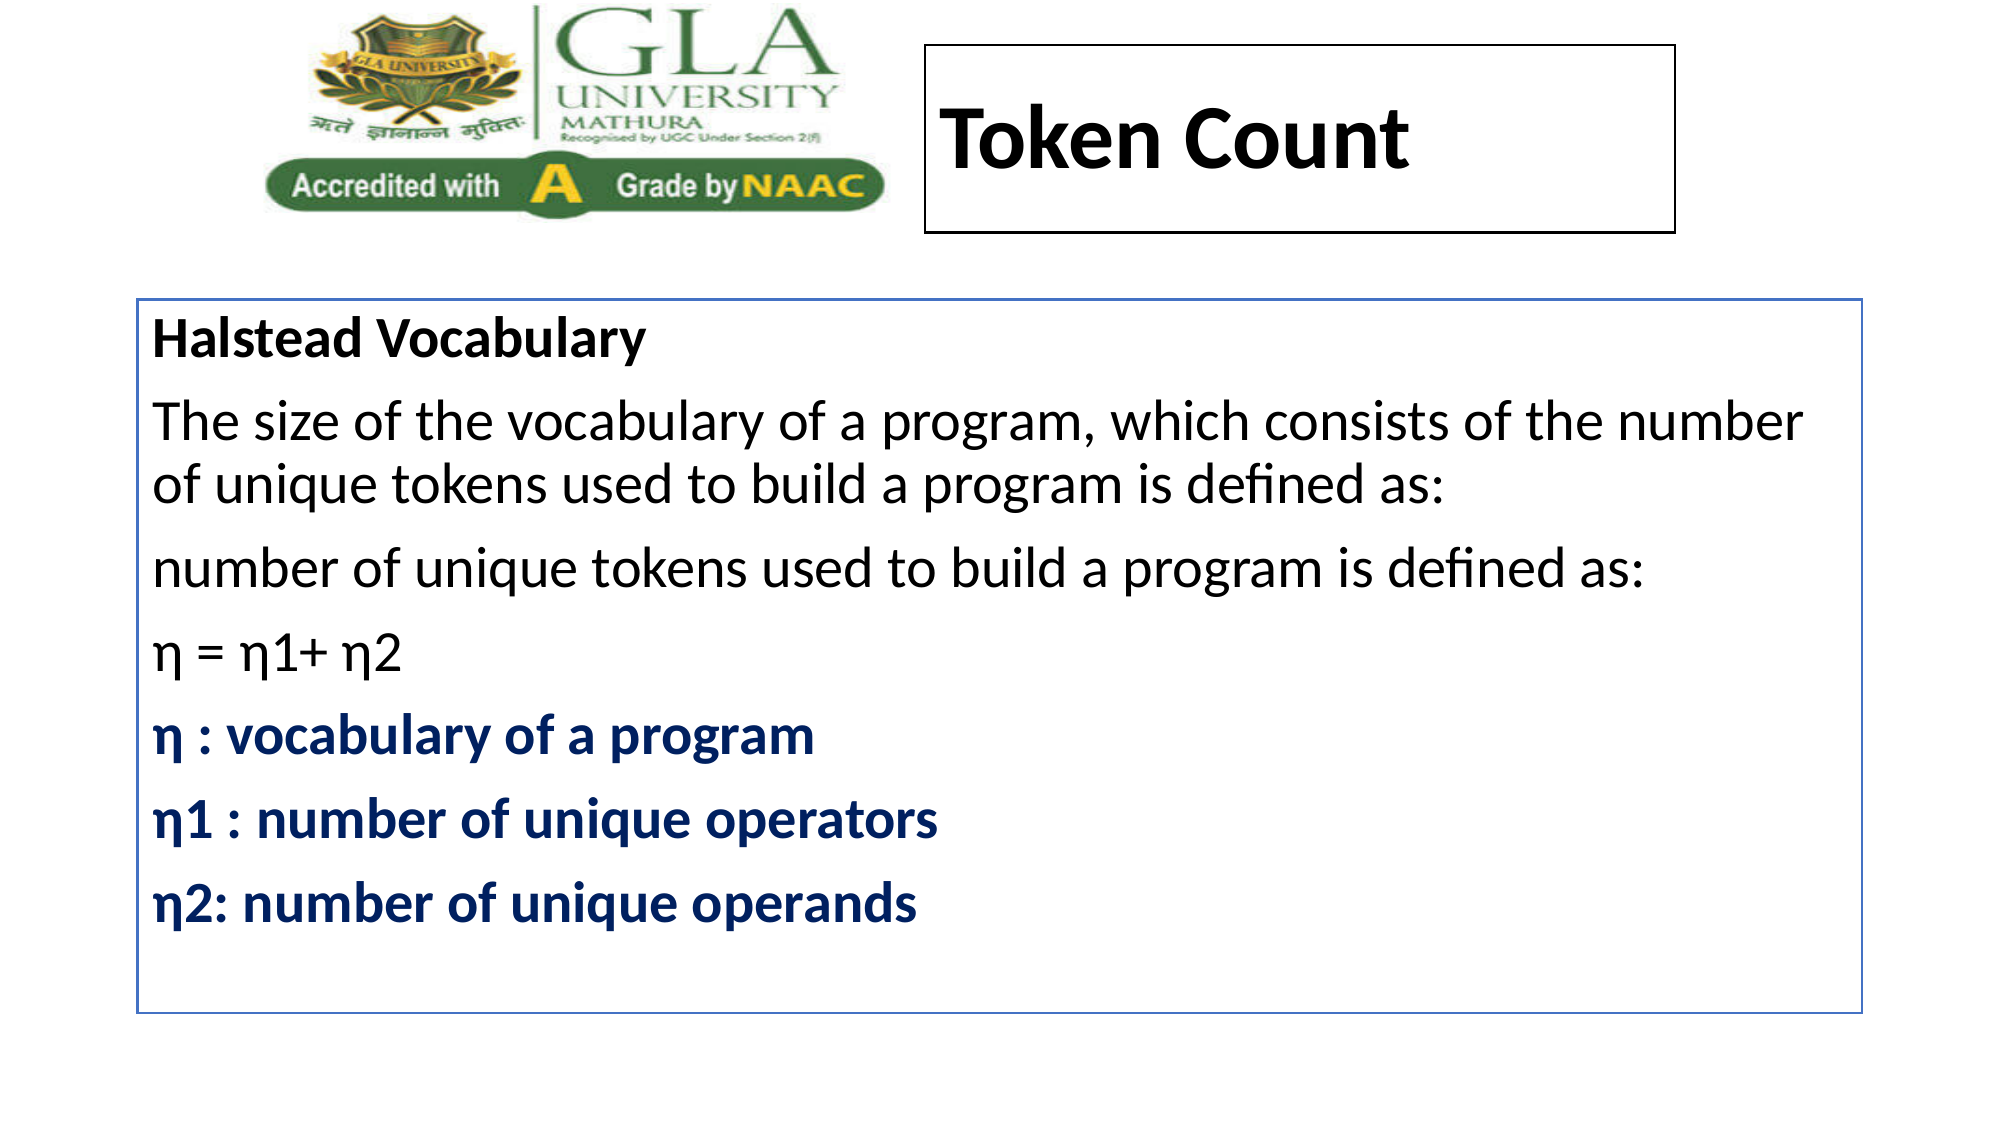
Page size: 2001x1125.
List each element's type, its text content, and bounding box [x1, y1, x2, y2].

list Halstead Vocabulary The size of the vocabulary of a program, which consists of the number of unique tokens used to build a program is defined as: number of unique tokens used to build a program is defined as: η = η1+ η2 η : vocabulary of a program η1 : number of unique operators η2: number of unique operands [136, 298, 1863, 1014]
title Token Count [924, 44, 1676, 234]
picture [249, 3, 900, 223]
